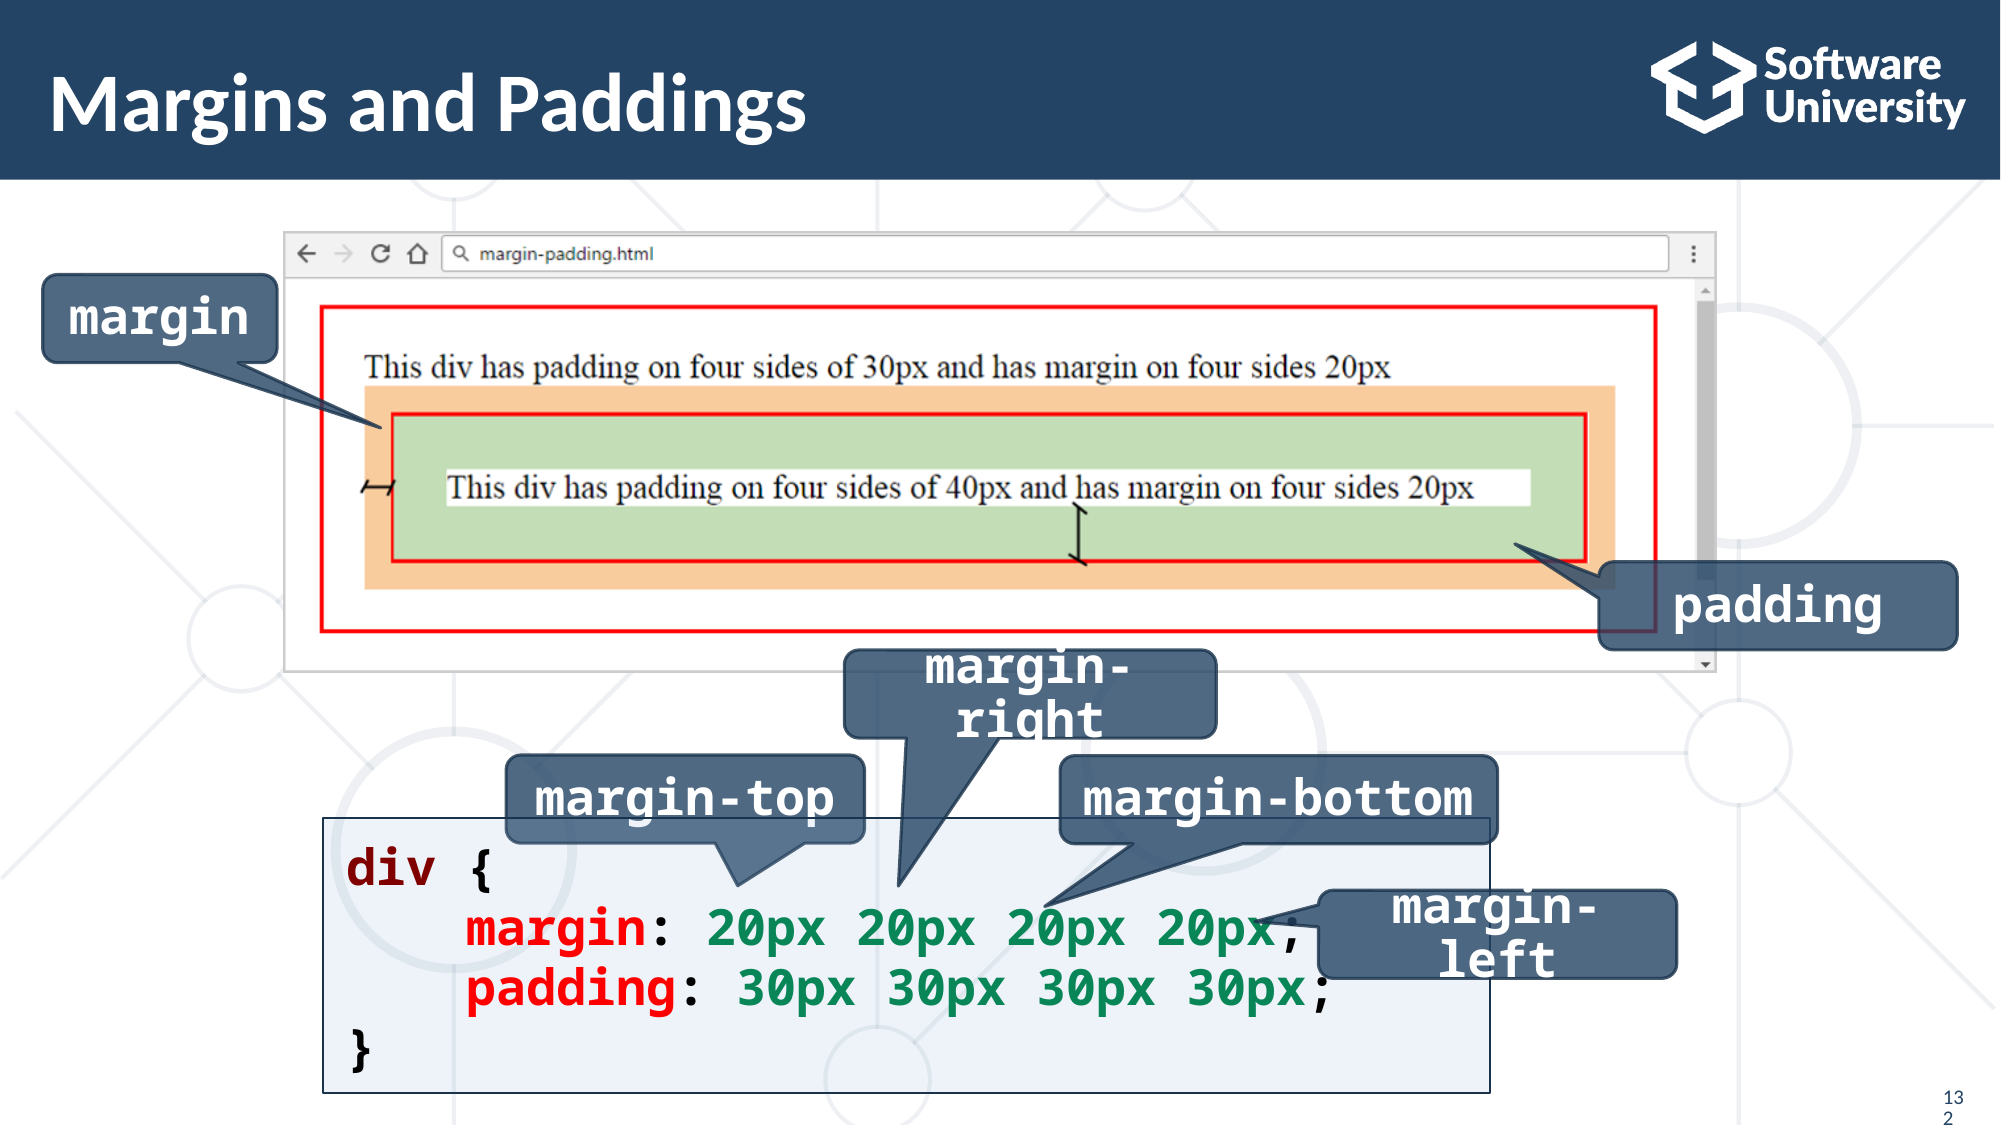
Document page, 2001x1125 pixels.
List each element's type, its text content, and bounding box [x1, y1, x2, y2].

slide_number 132 [1927, 1067, 1989, 1117]
text_box margin [40, 272, 277, 397]
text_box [322, 649, 1678, 1096]
title Margins and Paddings [31, 6, 1603, 189]
text_box padding [1723, 559, 1960, 652]
picture [282, 231, 1717, 673]
picture [1651, 41, 1966, 134]
